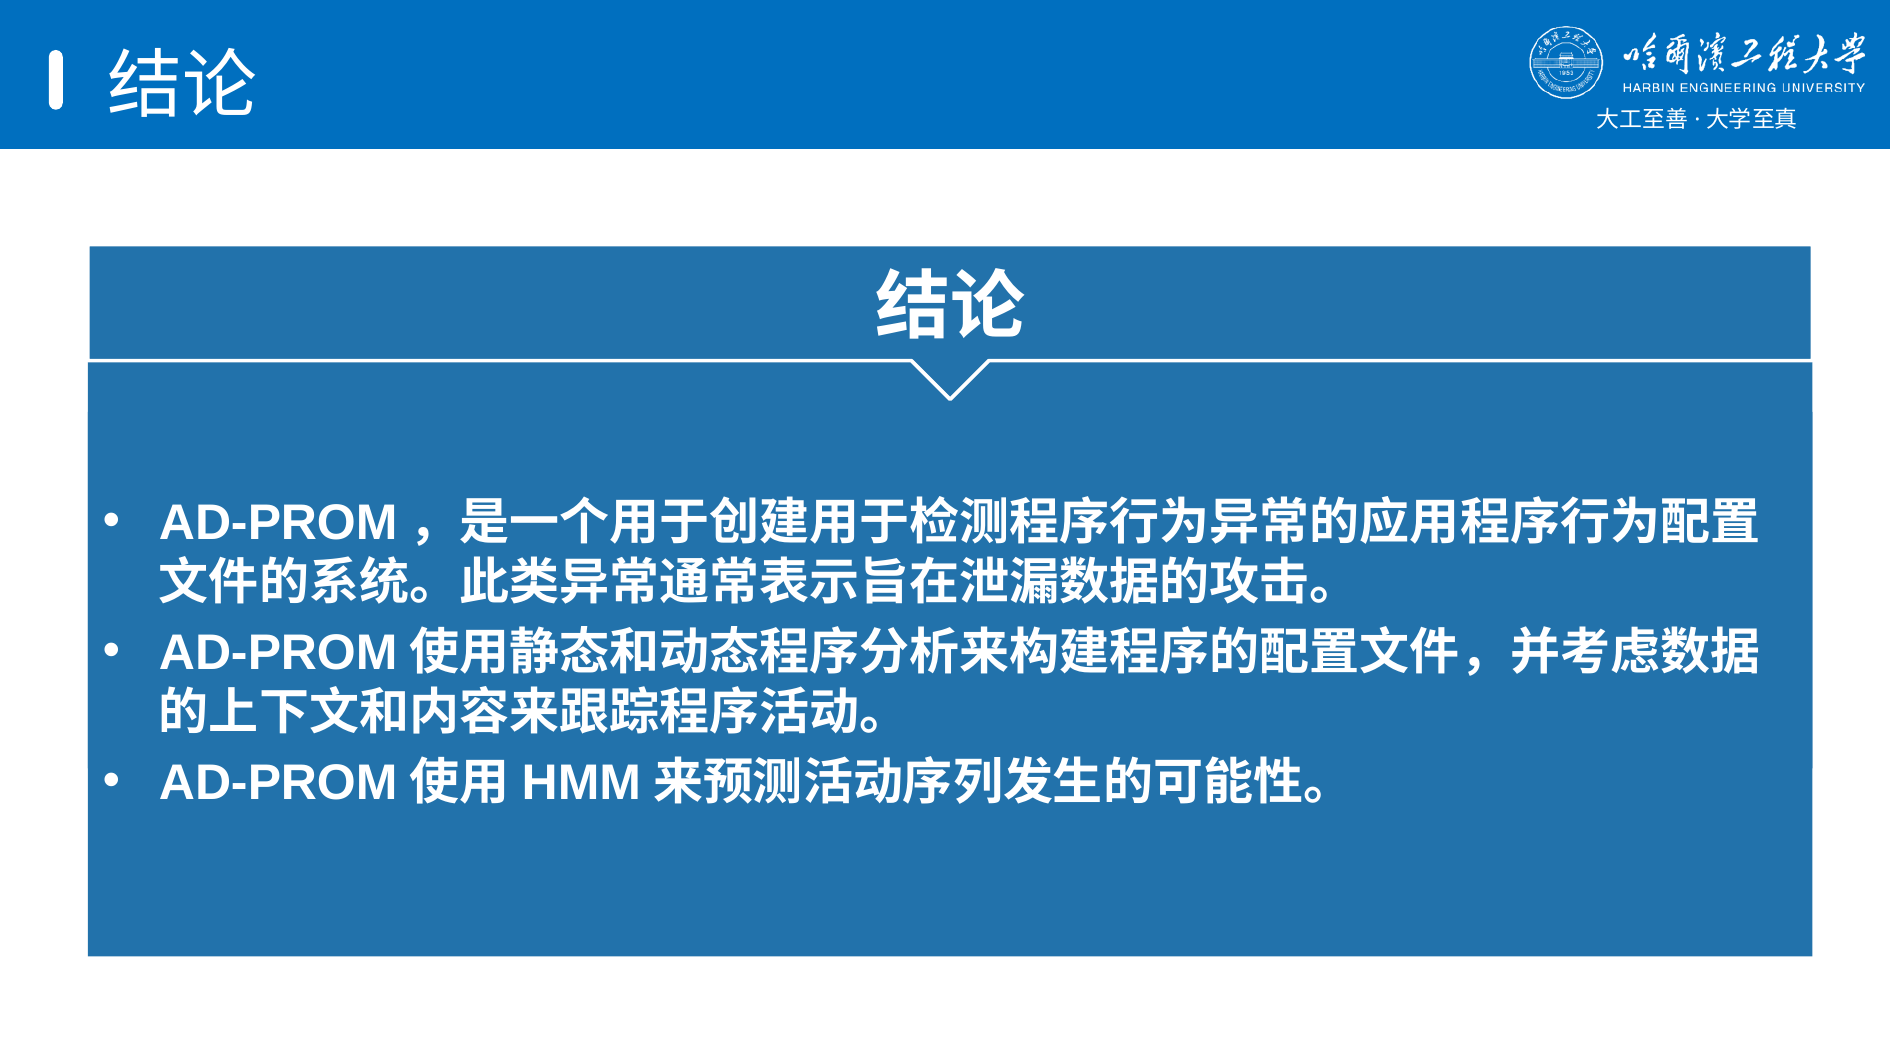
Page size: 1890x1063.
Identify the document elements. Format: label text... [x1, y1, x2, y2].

title 结论 [93, 28, 1501, 124]
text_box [87, 244, 1813, 973]
picture [1514, 6, 1877, 113]
